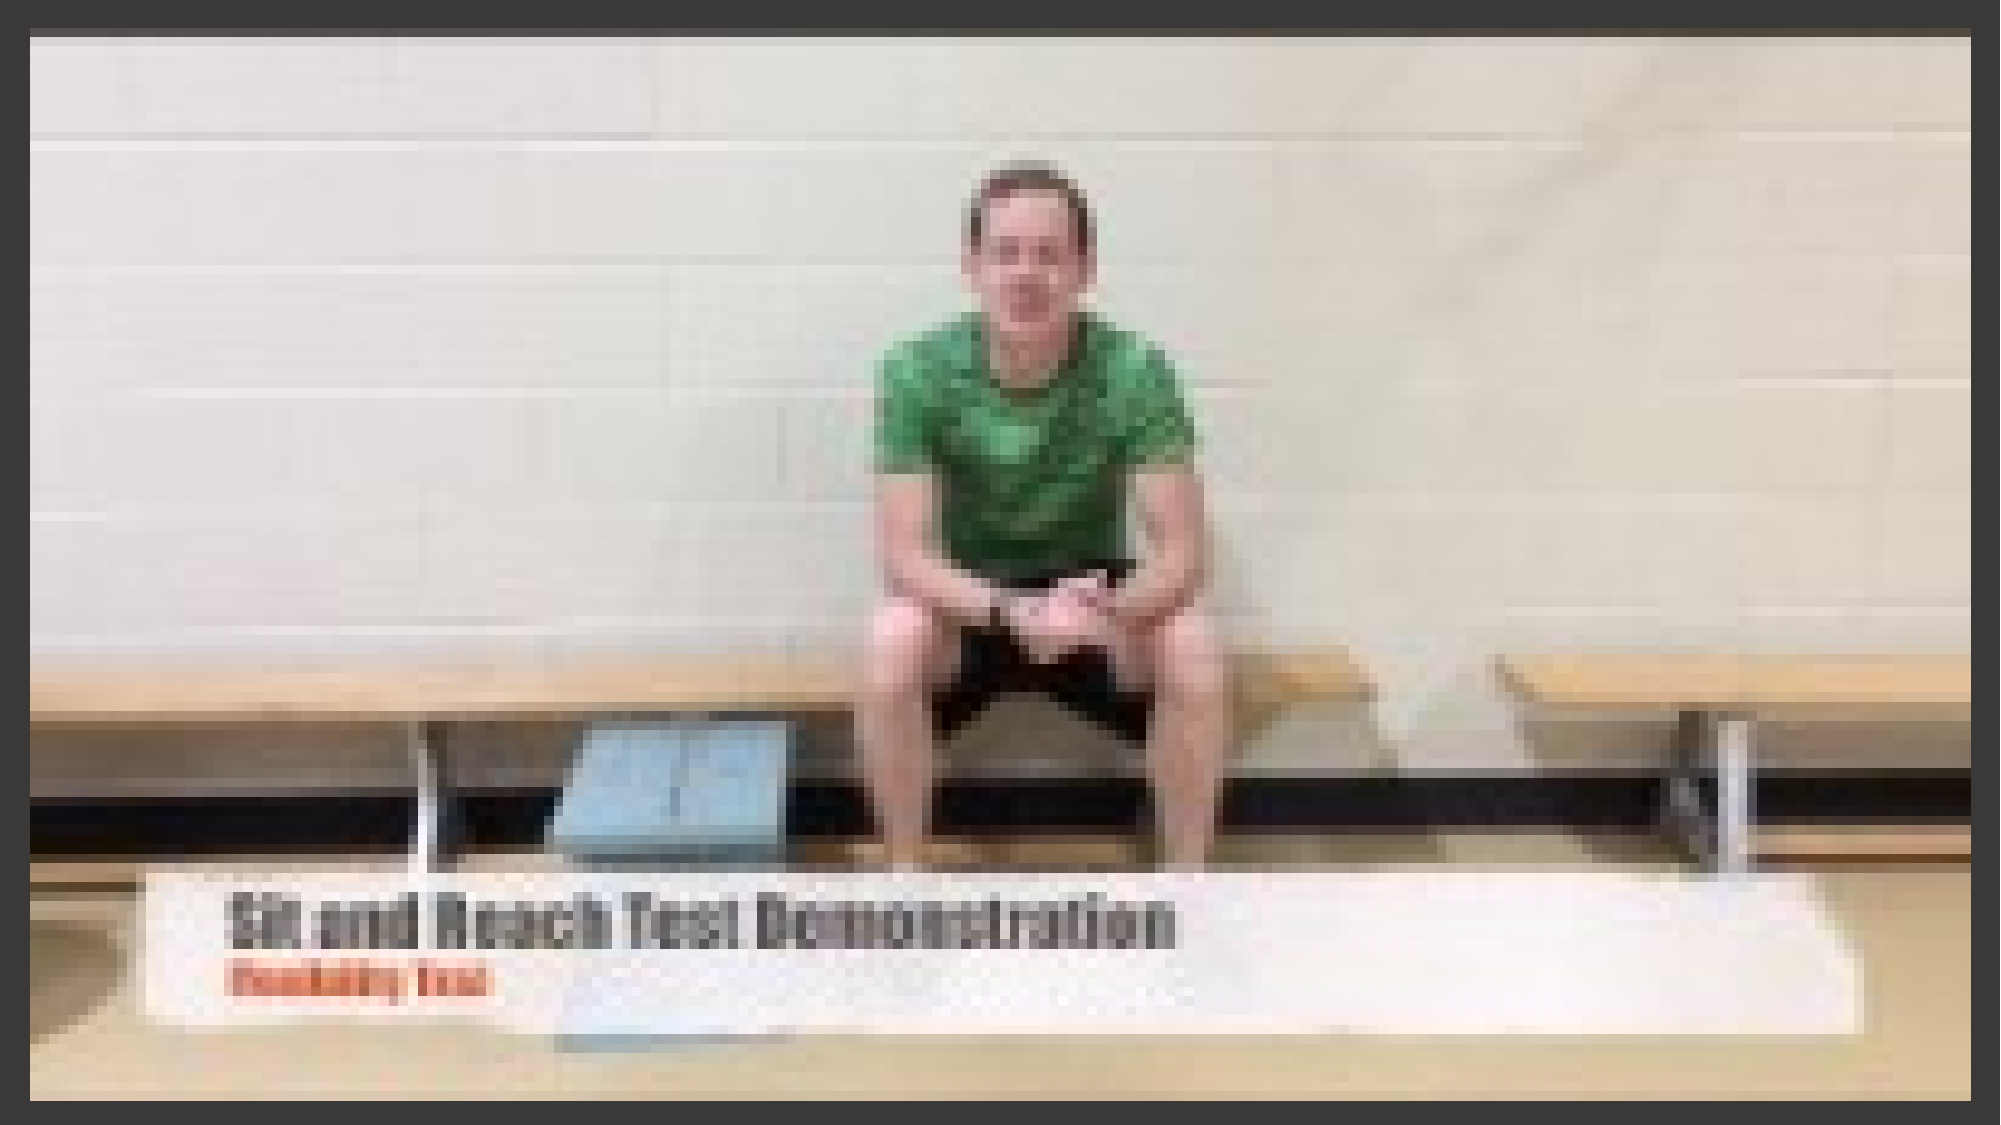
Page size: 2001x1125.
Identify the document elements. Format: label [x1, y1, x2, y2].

list [29, 27, 1972, 1101]
